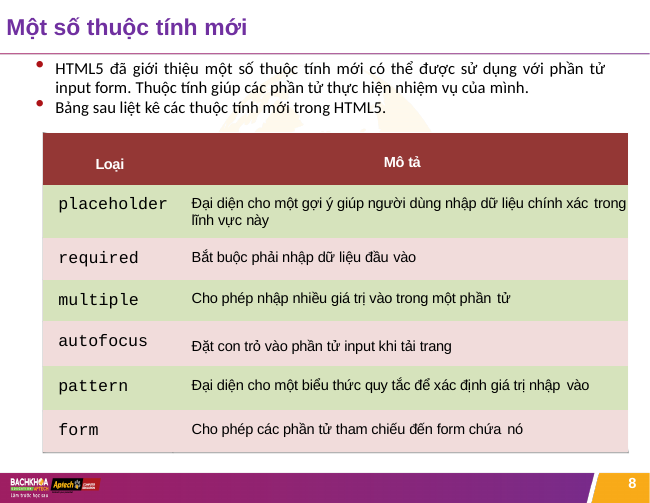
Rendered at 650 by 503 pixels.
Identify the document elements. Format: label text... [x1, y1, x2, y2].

table_cell required [43, 238, 170, 280]
table_cell autofocus [43, 321, 170, 366]
table_cell multiple [43, 280, 170, 321]
table_cell Cho phép nhập nhiều giá trị vào trong một phần tử [170, 280, 628, 321]
table_cell pattern [43, 366, 170, 410]
table_cell Đại diện cho một biểu thức quy tắc để xác định giá trị nhập vào [170, 366, 628, 410]
table_header Mô tả [170, 133, 628, 185]
text_box HTML5 đã giới thiệu một số thuộc tính mới có thể được sử dụng với phần tử input form. Thuộc tính giúp các phần tử thực hiện nhiệm vụ của mình. Bảng sau liệt kê các thuộc tính mới trong HTML5. [34, 57, 612, 117]
picture [0, 0, 650, 503]
table_cell form [43, 410, 170, 452]
table_cell Đặt con trỏ vào phần tử input khi tải trang [170, 321, 628, 366]
table_cell Cho phép các phần tử tham chiếu đến form chứa nó [170, 410, 628, 452]
table_cell Đại diện cho một gợi ý giúp người dùng nhập dữ liệu chính xác trong lĩnh vực này [170, 185, 628, 238]
table_cell placeholder [43, 185, 170, 238]
title Một số thuộc tính mới [5, 0, 336, 68]
slide_number 8 [617, 340, 646, 503]
table_header Loại [43, 133, 170, 185]
table_cell Bắt buộc phải nhập dữ liệu đầu vào [170, 238, 628, 280]
